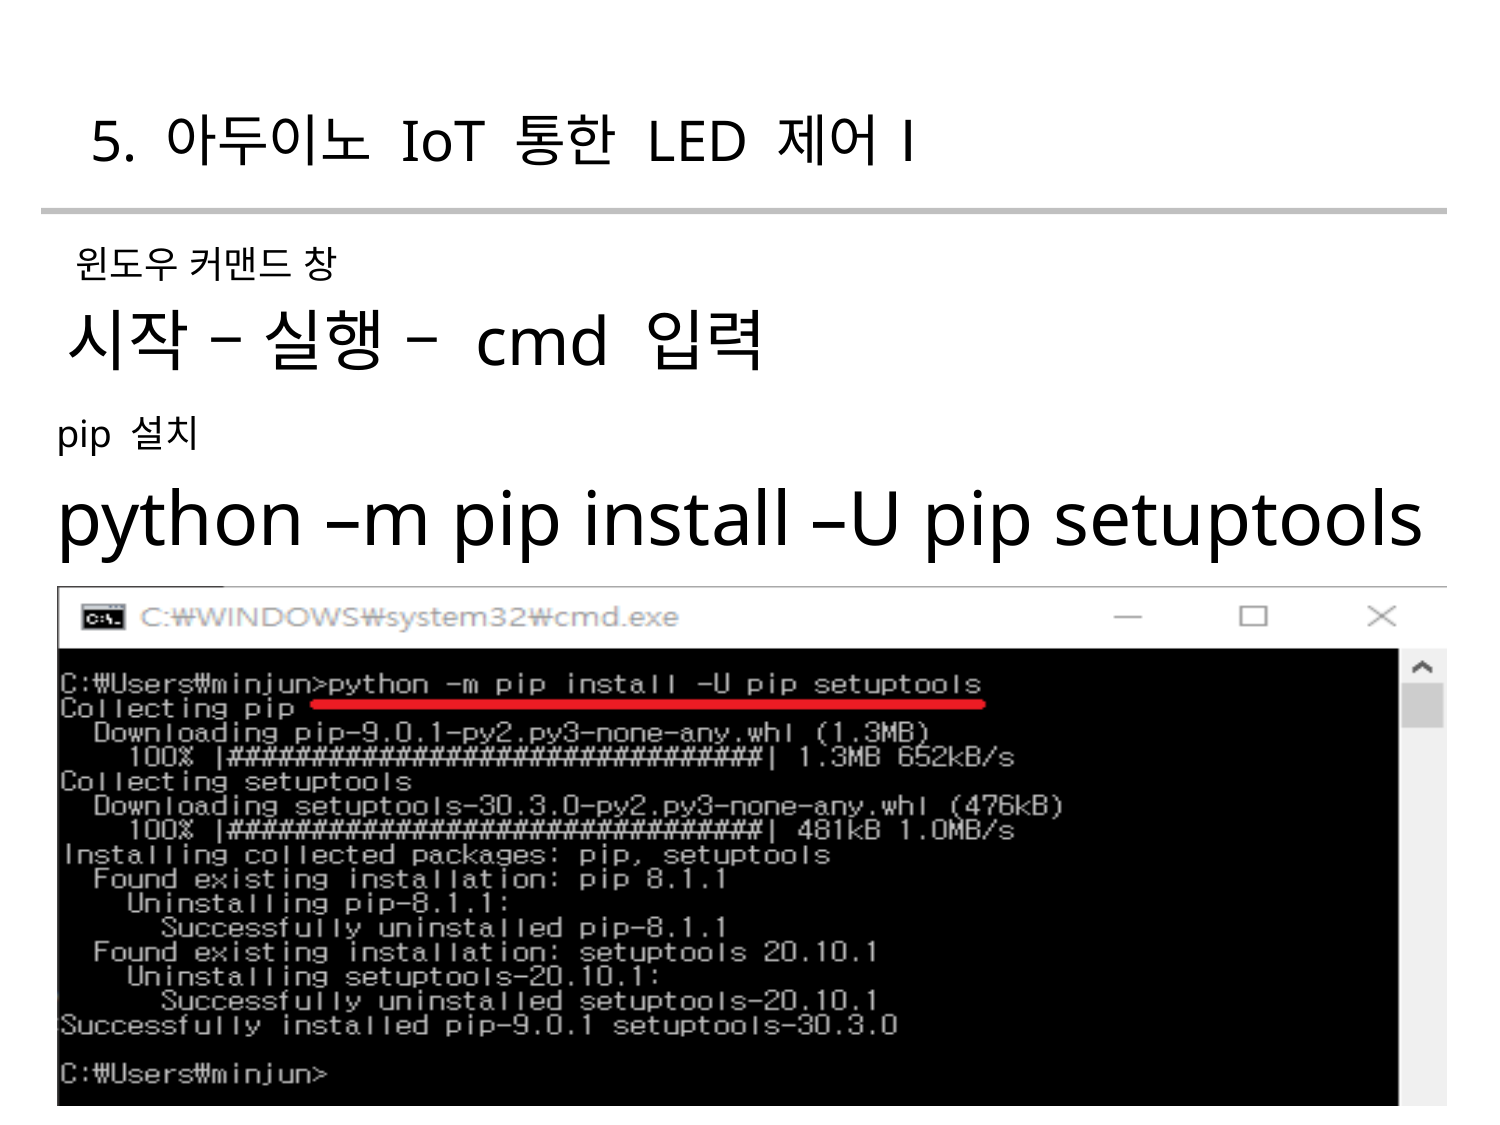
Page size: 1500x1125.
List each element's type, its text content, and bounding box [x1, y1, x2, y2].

title 5. 아두이노 IoT 통한 LED 제어Ⅰ [75, 45, 1425, 233]
text_box 윈도우 커맨드 창 [60, 233, 353, 291]
text_box python –m pip install –U pip setuptools [42, 463, 1441, 568]
text_box pip 설치 [41, 402, 215, 463]
picture [57, 585, 1447, 1107]
text_box 시작 – 실행 – cmd 입력 [51, 291, 783, 386]
